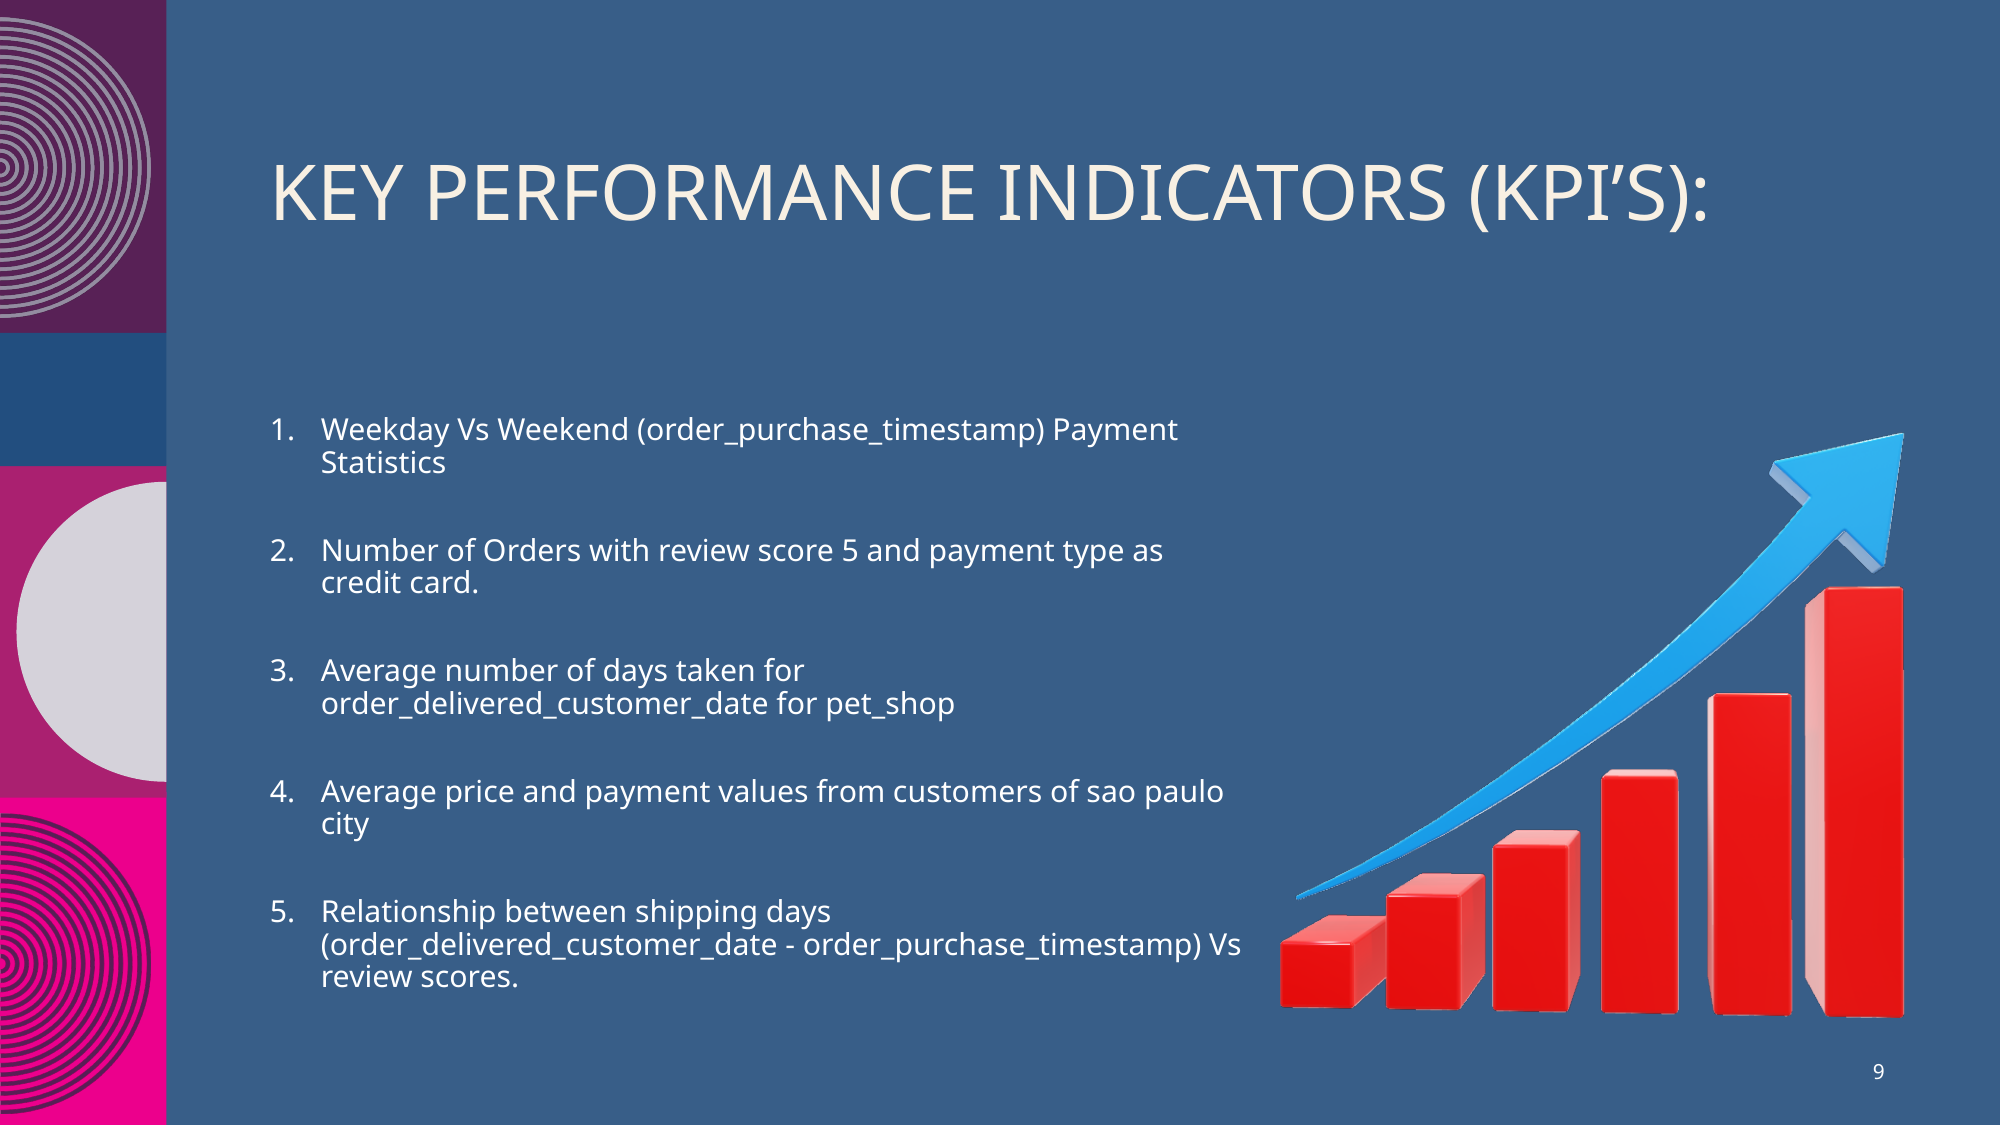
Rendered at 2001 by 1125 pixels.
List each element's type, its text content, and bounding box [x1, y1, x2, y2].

picture [1, 18, 151, 318]
slide_number 9 [1824, 1042, 1900, 1103]
picture [1279, 419, 1914, 1019]
picture [1, 814, 151, 1114]
list Weekday Vs Weekend (order_purchase_timestamp) Payment Statistics Number of Orders with review score 5 and payment type as credit card. Average number of days taken for order_delivered_customer_date for pet_shop Average price and payment values from customers of sao paulo city Relationship between shipping days (order_delivered_customer_date - order_purchase_timestamp) Vs review scores. [254, 407, 1261, 1004]
title Key Performance Indicators (KPI’s): [254, 146, 1874, 370]
